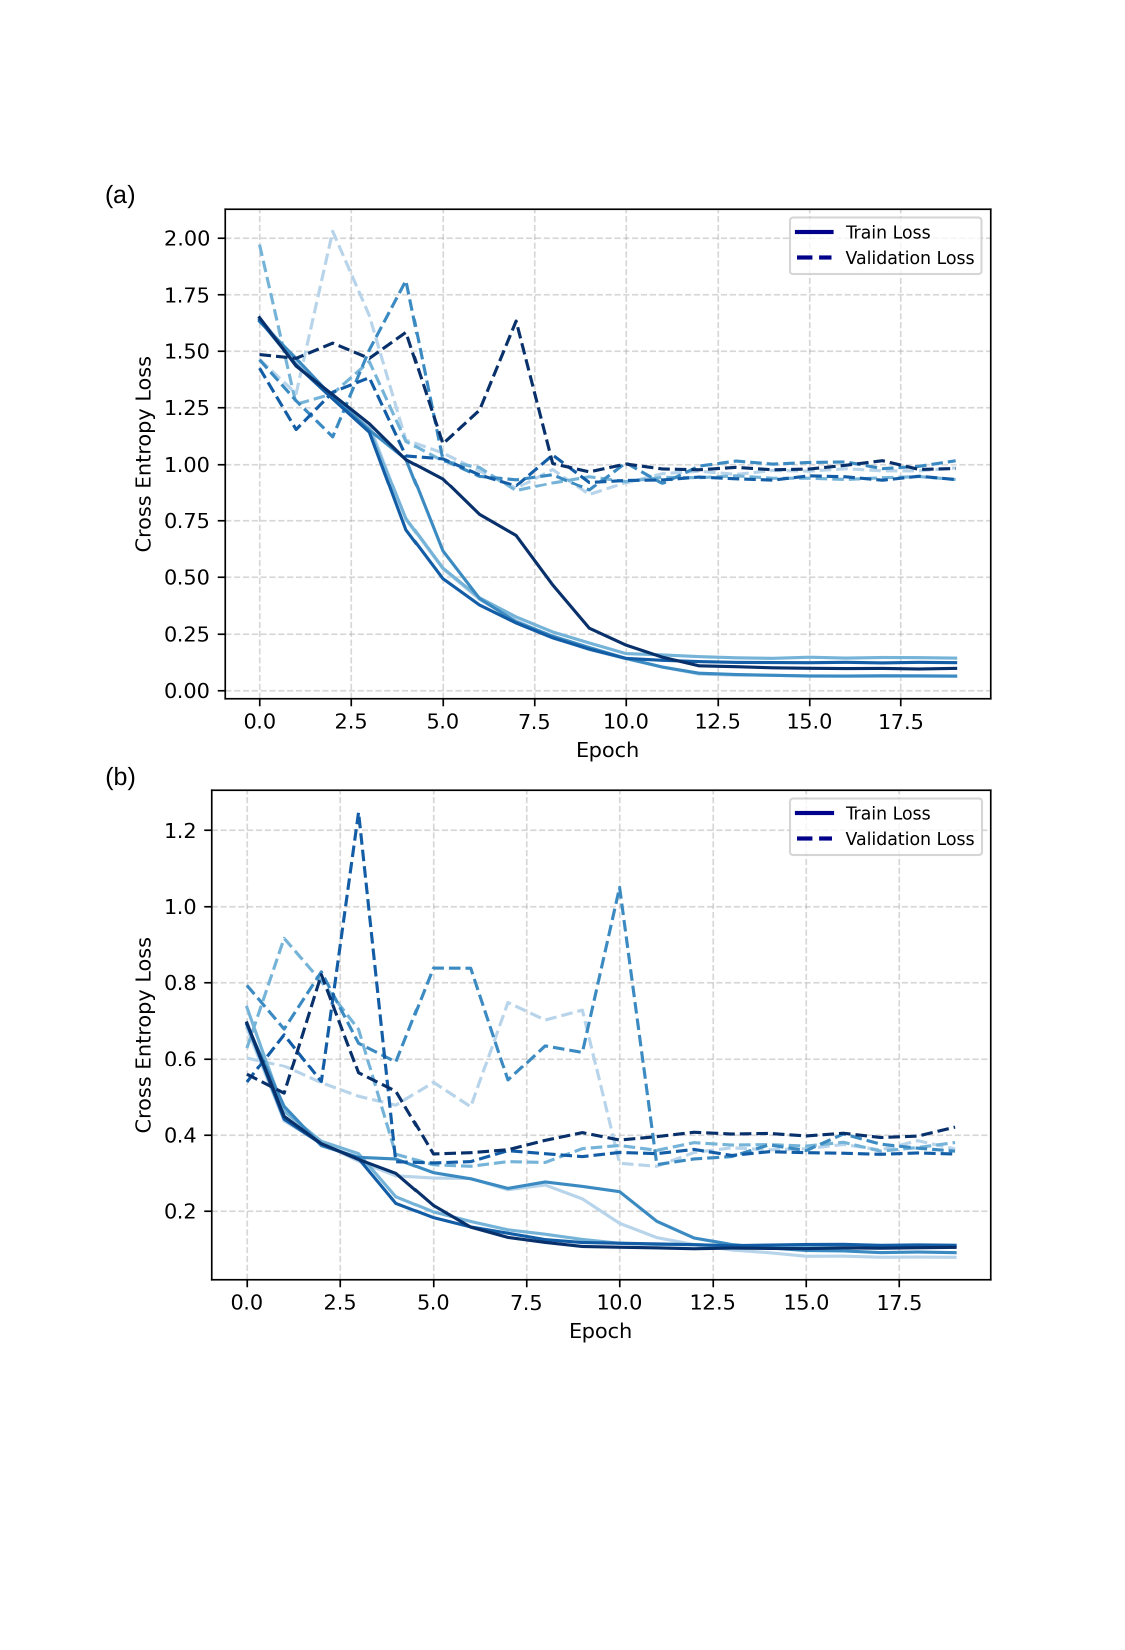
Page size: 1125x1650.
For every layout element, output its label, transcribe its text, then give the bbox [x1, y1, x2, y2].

picture [120, 193, 1005, 1358]
text_box (a) [90, 171, 152, 217]
text_box (b) [90, 752, 120, 798]
